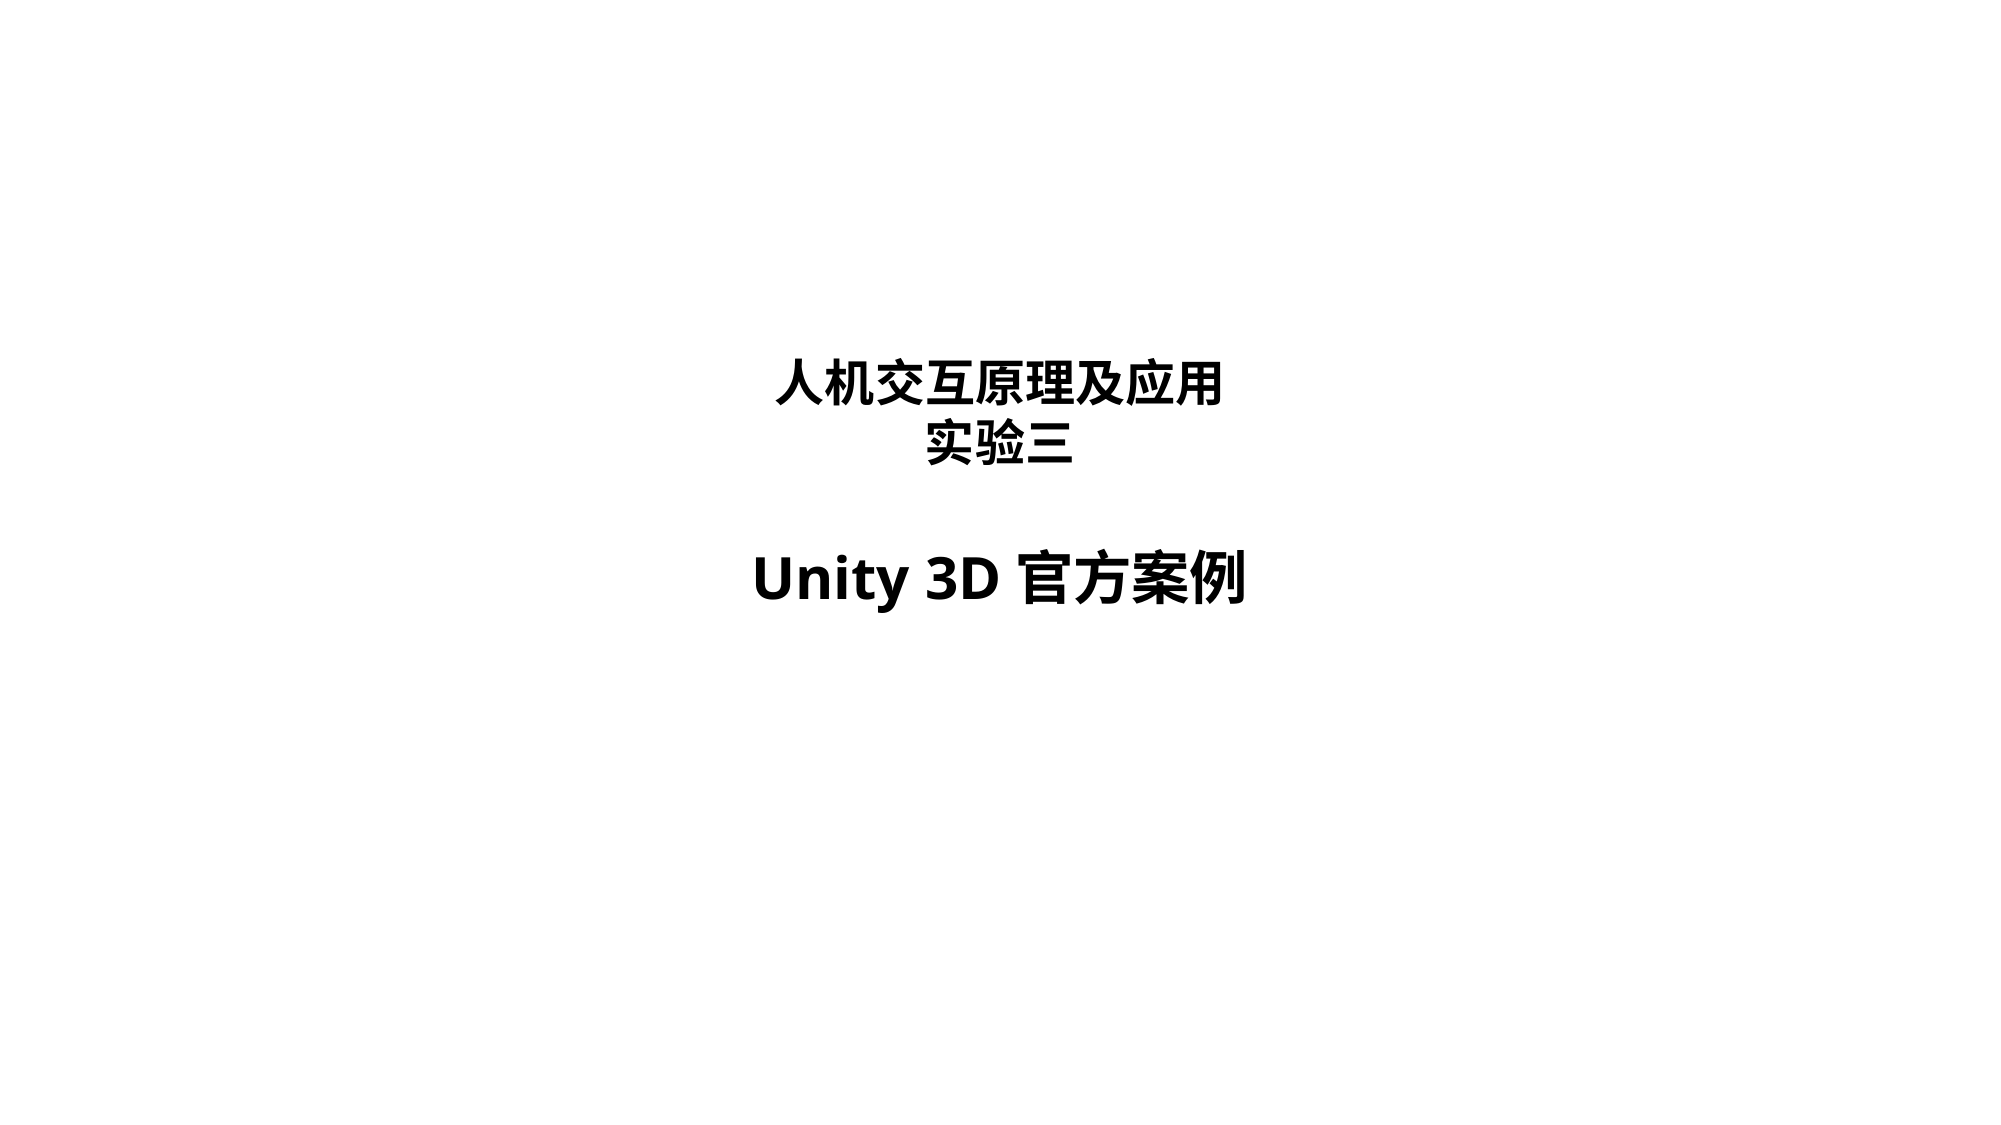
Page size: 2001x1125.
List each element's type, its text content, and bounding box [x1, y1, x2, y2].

text_box 人机交互原理及应用 实验三 Unity 3D官方案例 [419, 343, 1580, 619]
